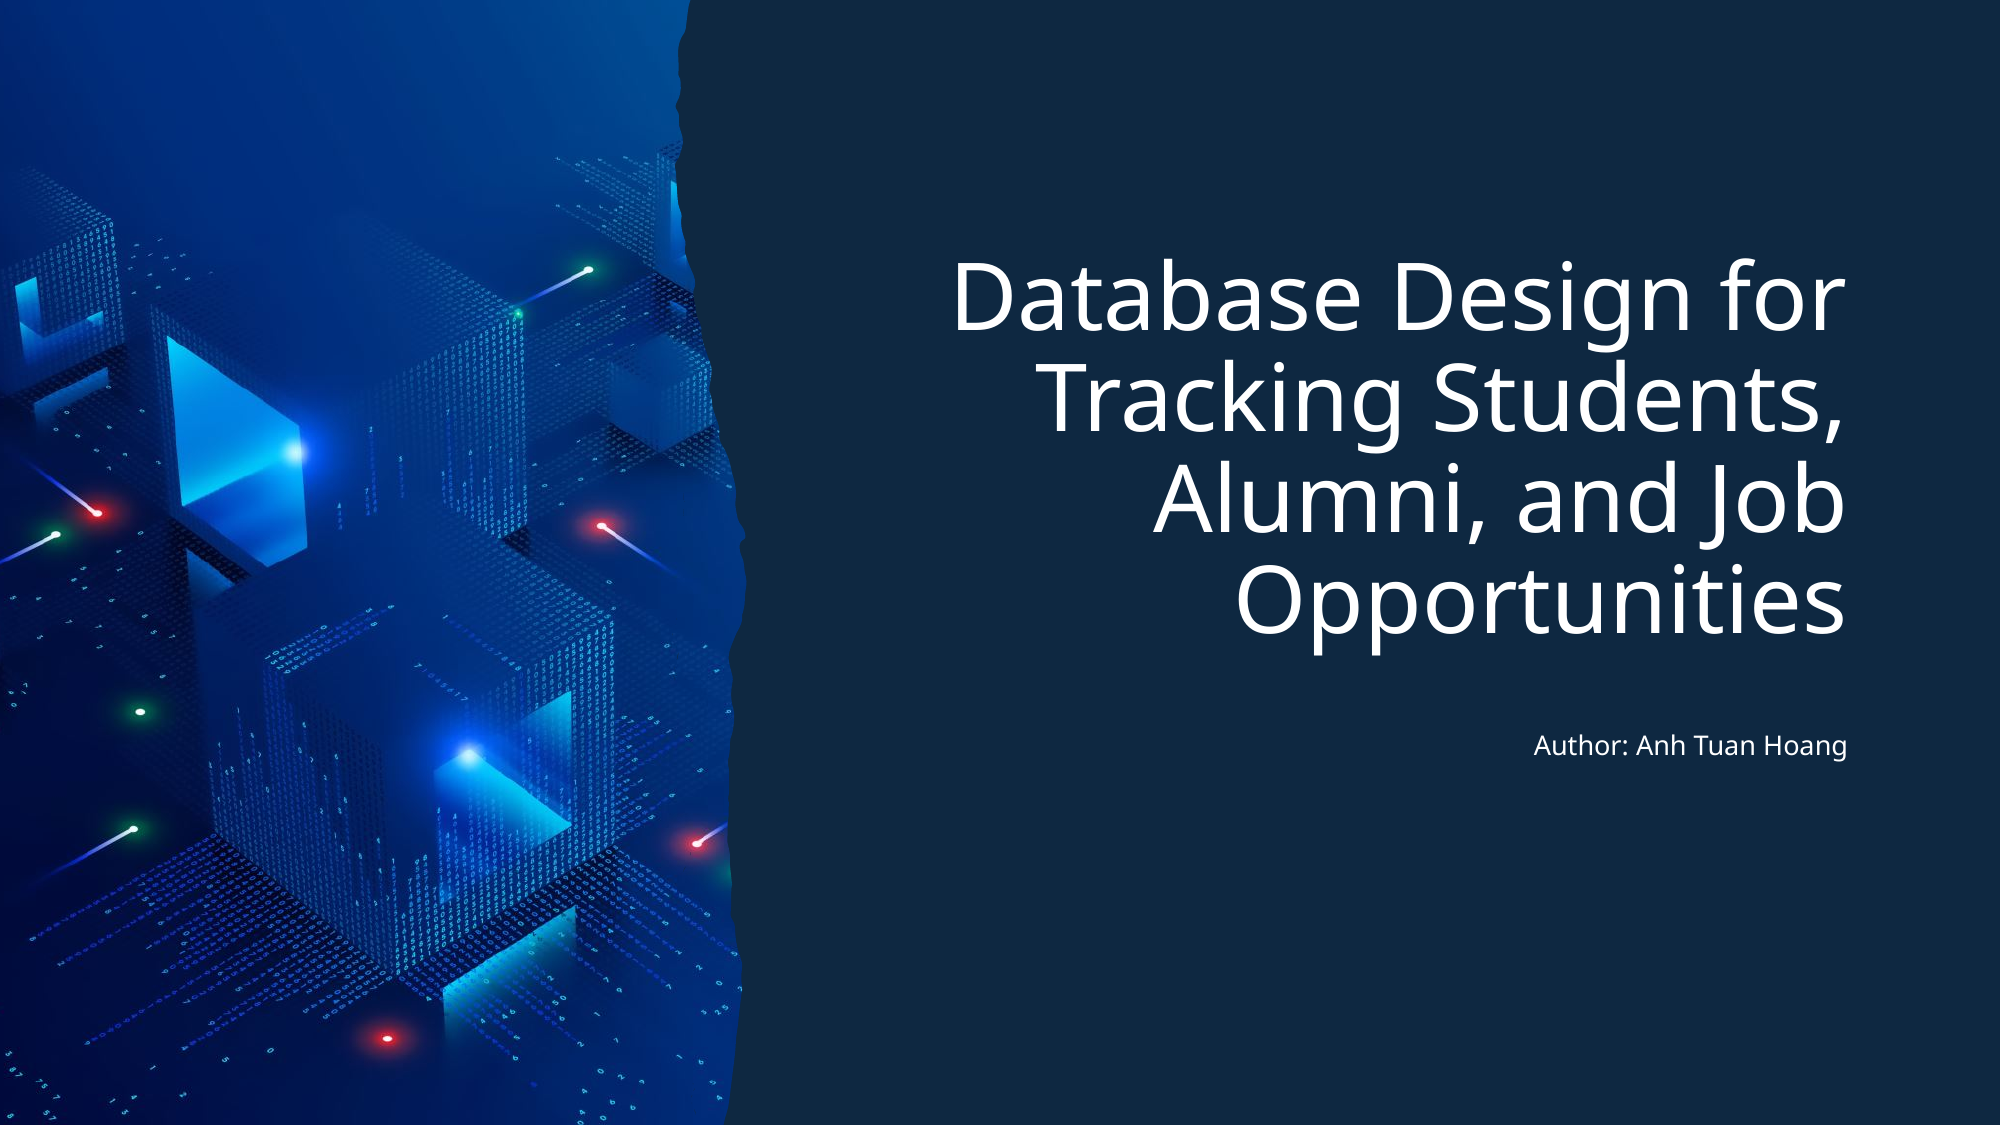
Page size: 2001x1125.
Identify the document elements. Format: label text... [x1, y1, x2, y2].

picture [0, 0, 747, 1125]
title Database Design for Tracking Students, Alumni, and Job Opportunities [858, 224, 1863, 662]
subtitle Author: Anh Tuan Hoang [857, 724, 1863, 870]
